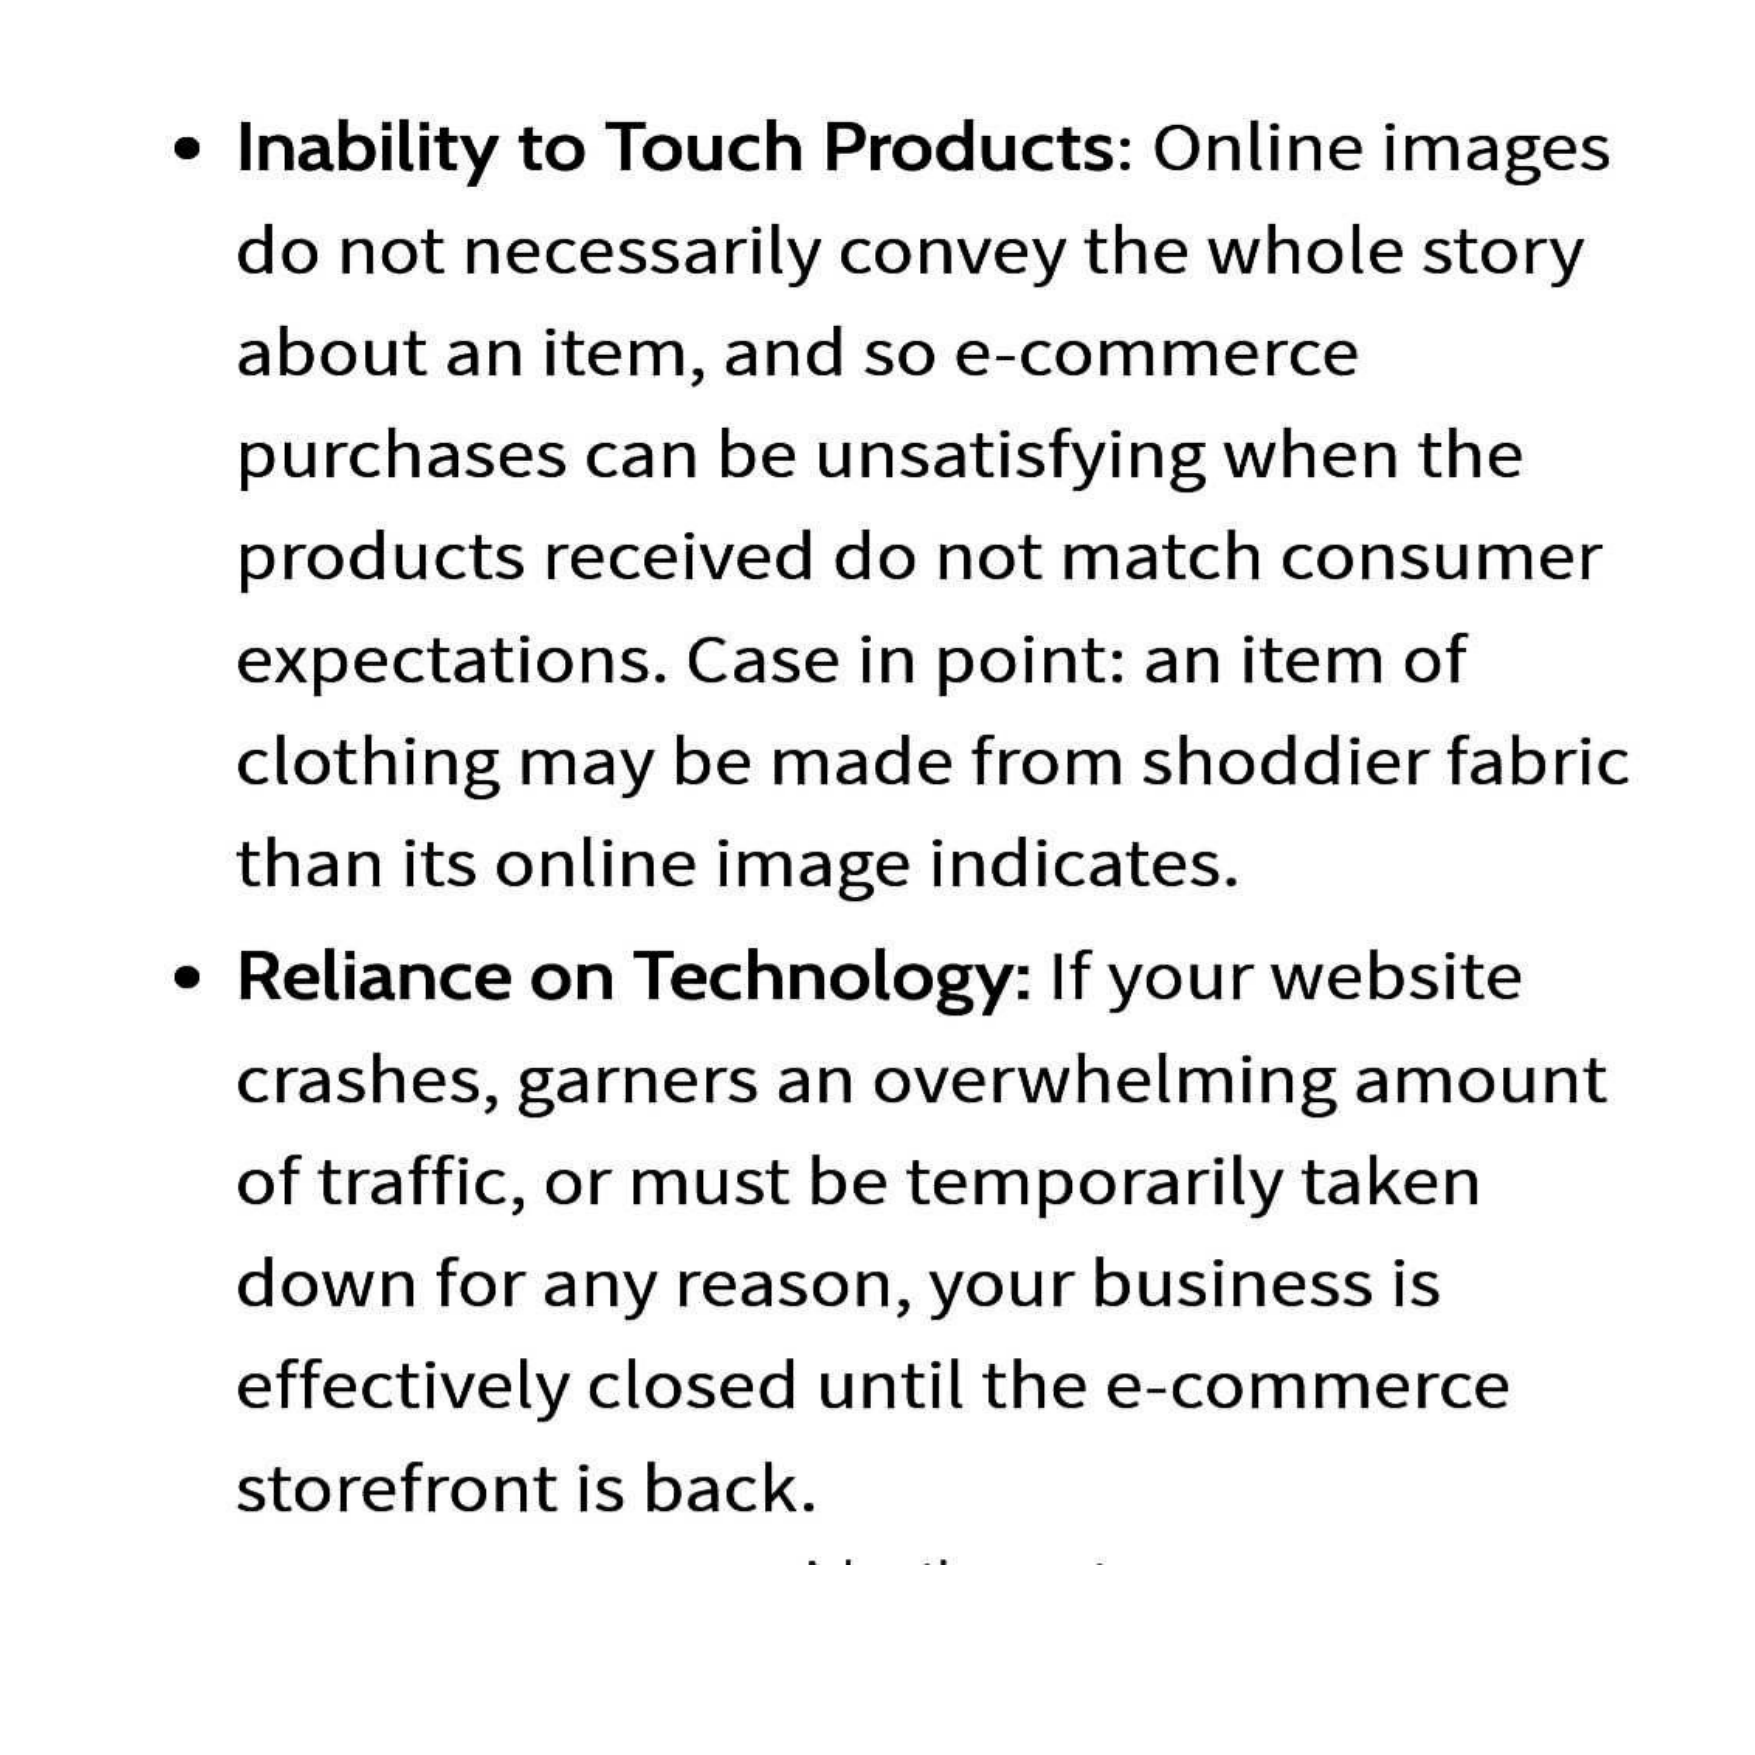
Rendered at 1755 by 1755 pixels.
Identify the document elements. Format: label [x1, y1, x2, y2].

picture [164, 114, 1640, 1565]
